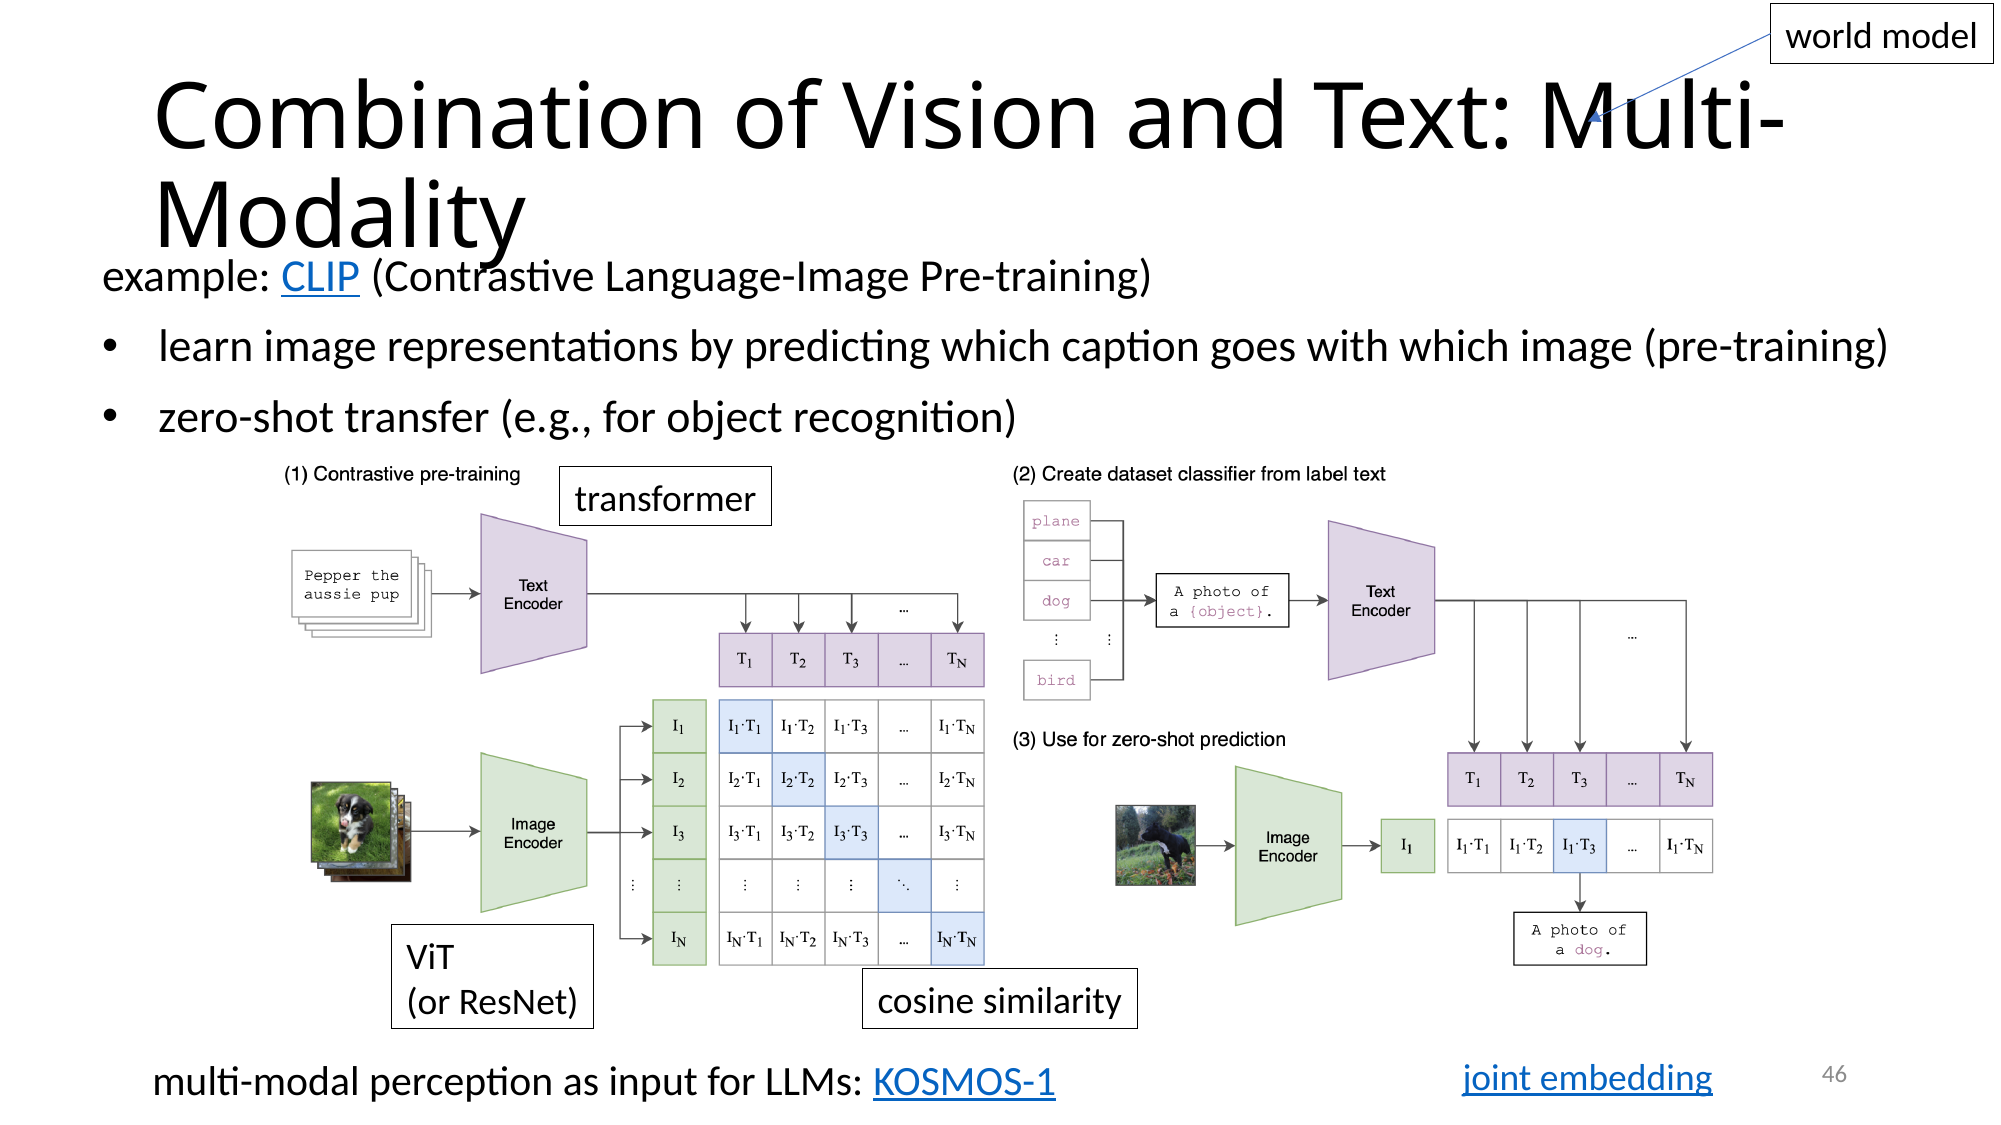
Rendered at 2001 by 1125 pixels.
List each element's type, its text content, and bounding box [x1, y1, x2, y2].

title Combination of Vision and Text: Multi-Modality [137, 59, 1907, 244]
text_box cosine similarity [862, 978, 1138, 1029]
slide_number 46 [1412, 1042, 1863, 1103]
text_box joint embedding [1447, 1045, 1728, 1106]
text_box world model [1770, 3, 1994, 64]
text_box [1587, 33, 1770, 122]
text_box ViT (or ResNet) [391, 978, 594, 1029]
list example: CLIP (Contrastive Language-Image Pre-training) learn image representations by predicting which caption goes with which image (pre-training) zero-shot transfer (e.g., for object recognition) [87, 244, 1913, 458]
picture [281, 458, 1719, 978]
text_box multi-modal perception as input for LLMs: KOSMOS-1 [137, 1046, 1809, 1112]
